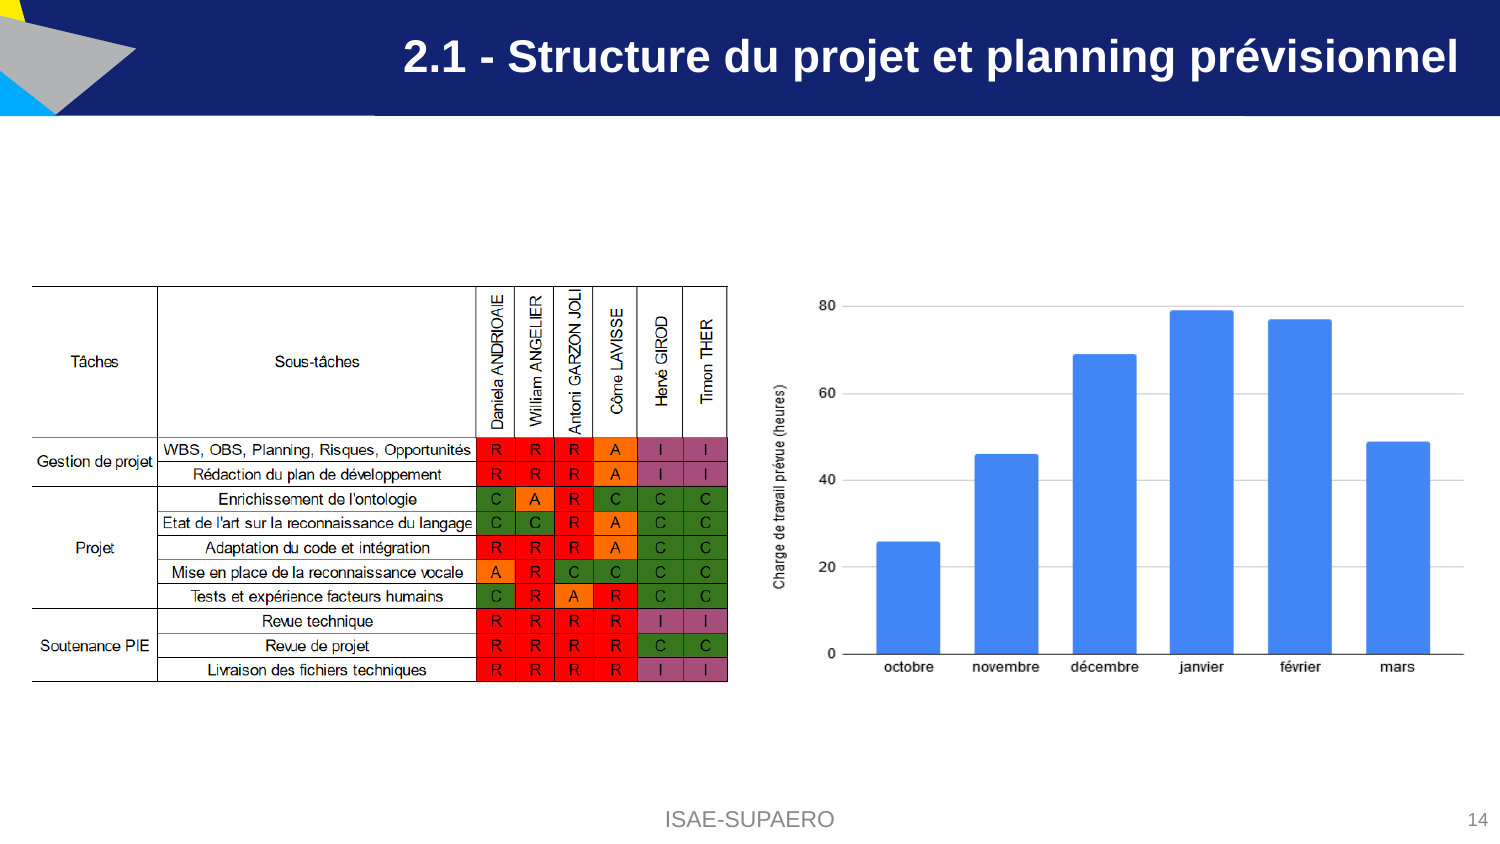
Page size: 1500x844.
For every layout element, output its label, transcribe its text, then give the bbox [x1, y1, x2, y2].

picture [31, 286, 729, 687]
slide_number 14 [1162, 796, 1500, 842]
title 2.1 - Structure du projet et planning prévisionnel [80, 0, 1472, 116]
footer ISAE-SUPAERO [496, 796, 1004, 842]
picture [749, 280, 1483, 692]
